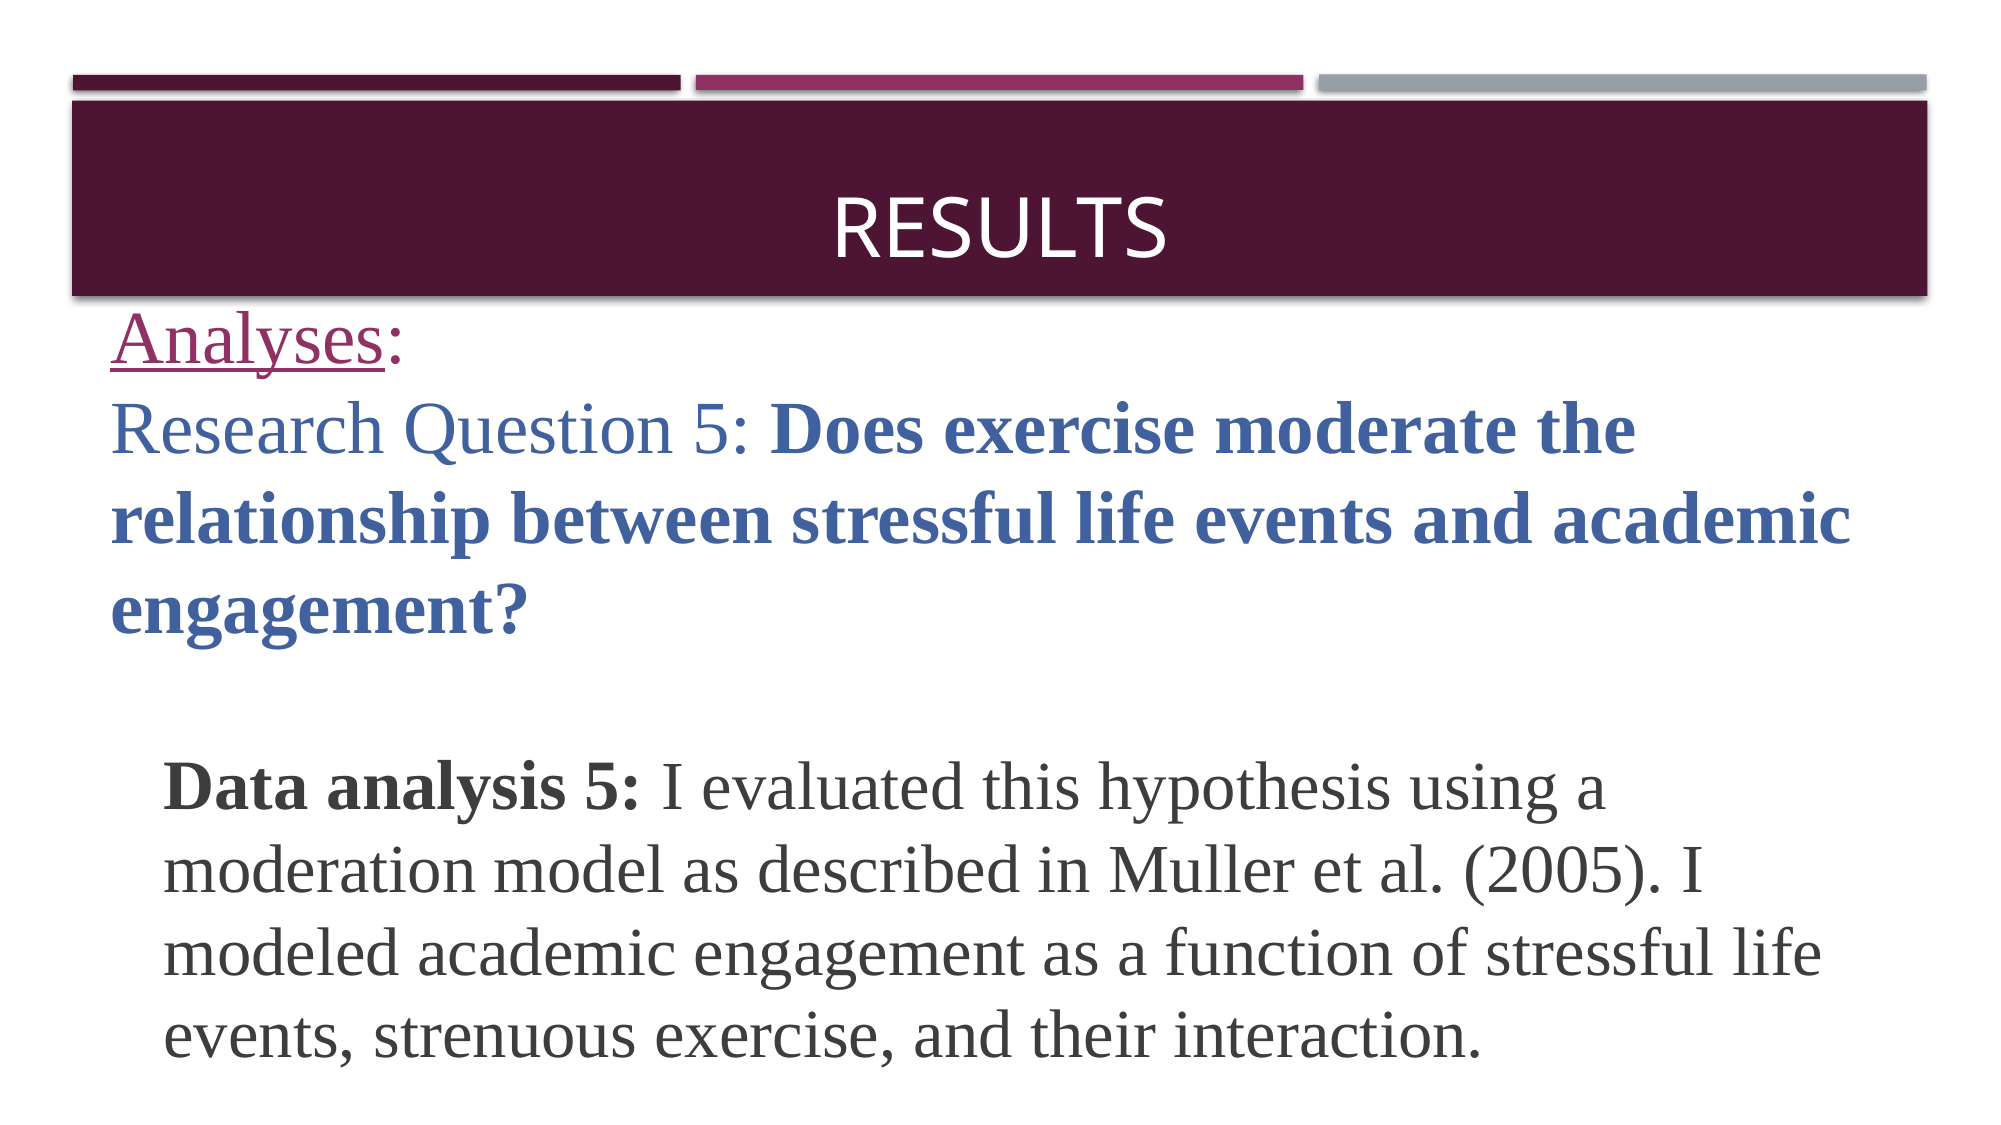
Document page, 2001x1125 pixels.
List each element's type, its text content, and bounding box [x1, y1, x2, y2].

list Analyses: Research Question 5: Does exercise moderate the relationship between stressful life events and academic engagement? Data analysis 5: I evaluated this hypothesis using a moderation model as described in Muller et al. (2005). I modeled academic engagement as a function of stressful life events, strenuous exercise, and their interaction. [95, 281, 1905, 1096]
title results [95, 115, 1905, 281]
